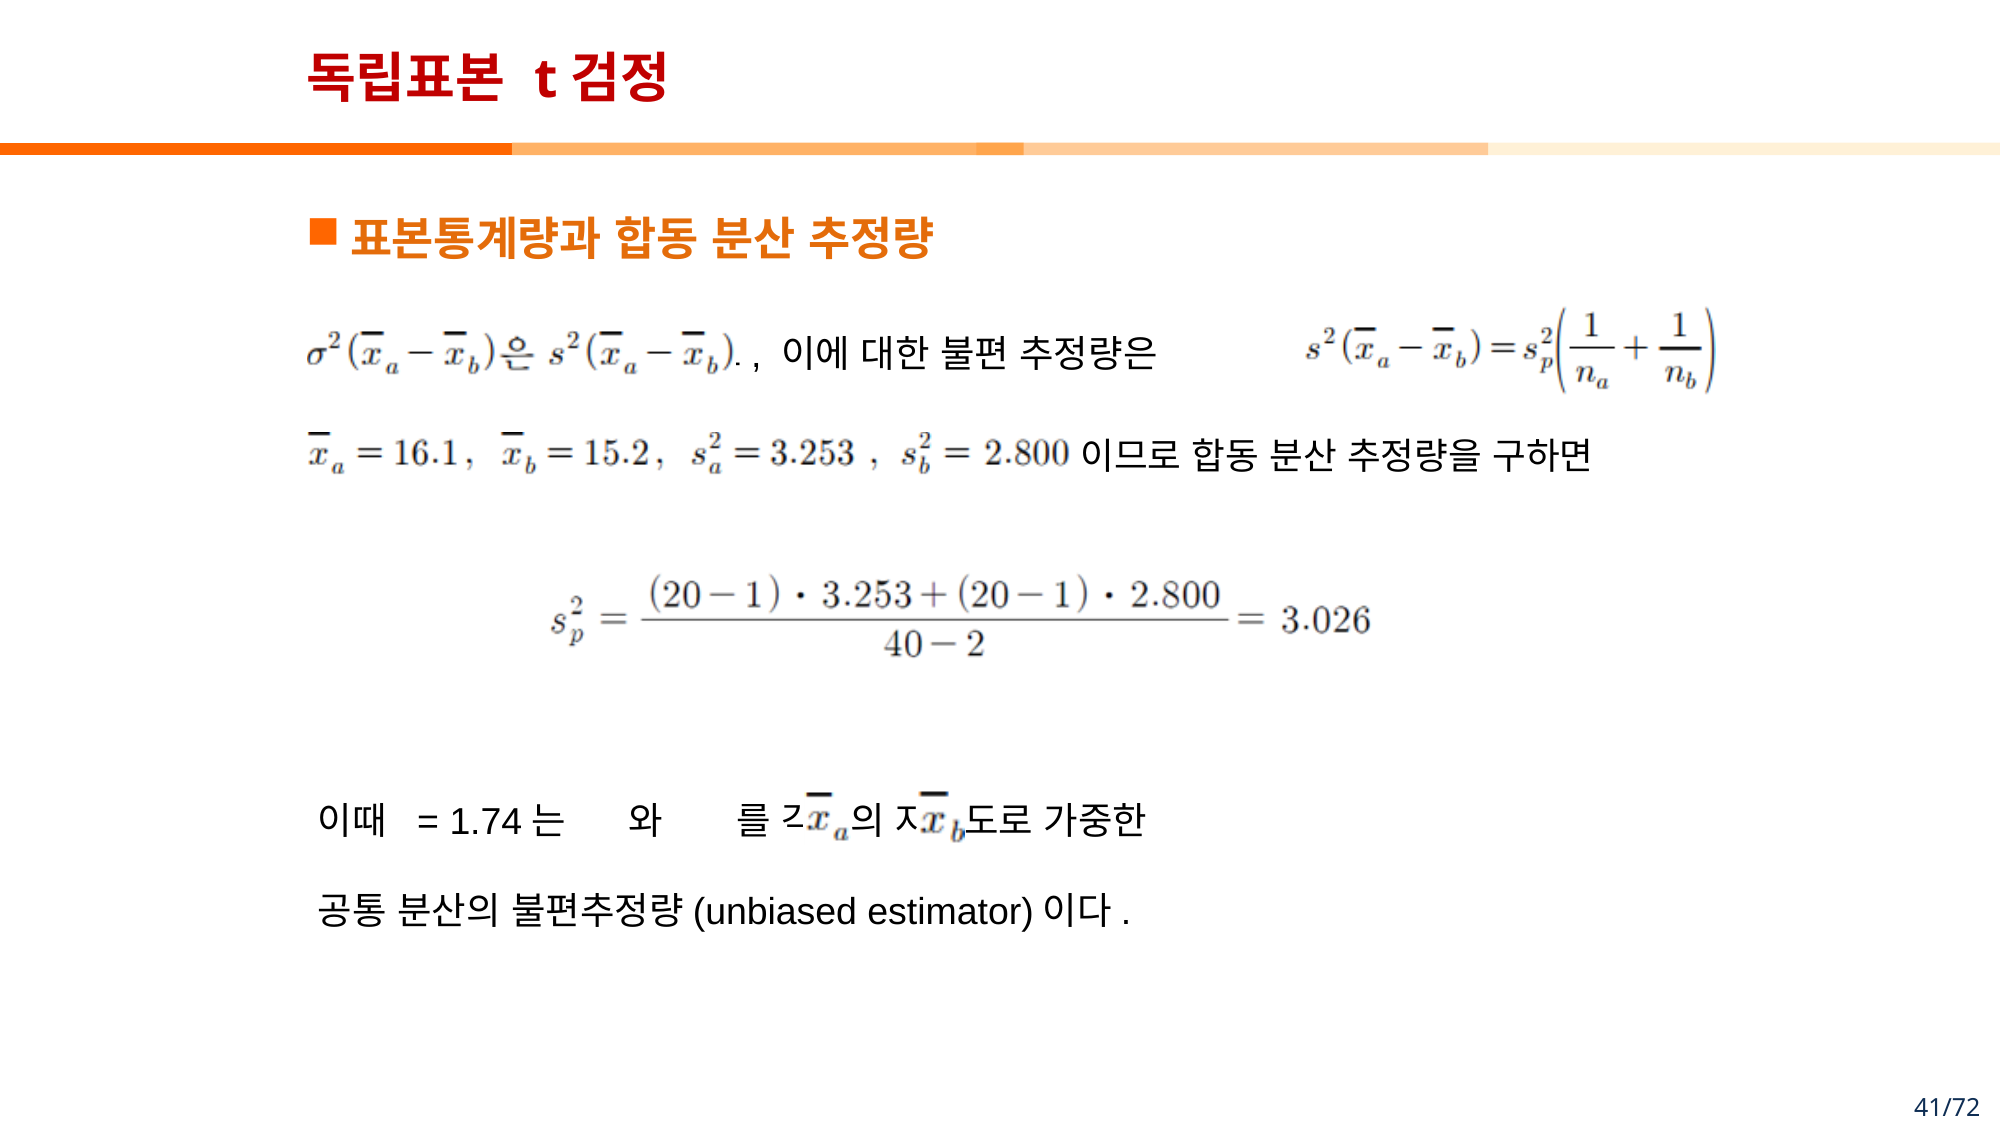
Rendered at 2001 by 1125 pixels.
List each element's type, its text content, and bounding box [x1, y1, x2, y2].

picture [1304, 305, 1716, 398]
text_box 이고, 이에 대한 불편 추정량은 [292, 314, 1298, 390]
text_box 이므로 합동 분산 추정량을 구하면 [1065, 425, 1676, 485]
title 독립표본 t검정 [291, 31, 1674, 122]
picture [307, 432, 1071, 476]
picture [916, 790, 965, 845]
list 표본통계량과 합동 분산 추정량 [291, 174, 1709, 267]
picture [527, 557, 1381, 674]
picture [307, 329, 737, 379]
picture [803, 790, 851, 845]
